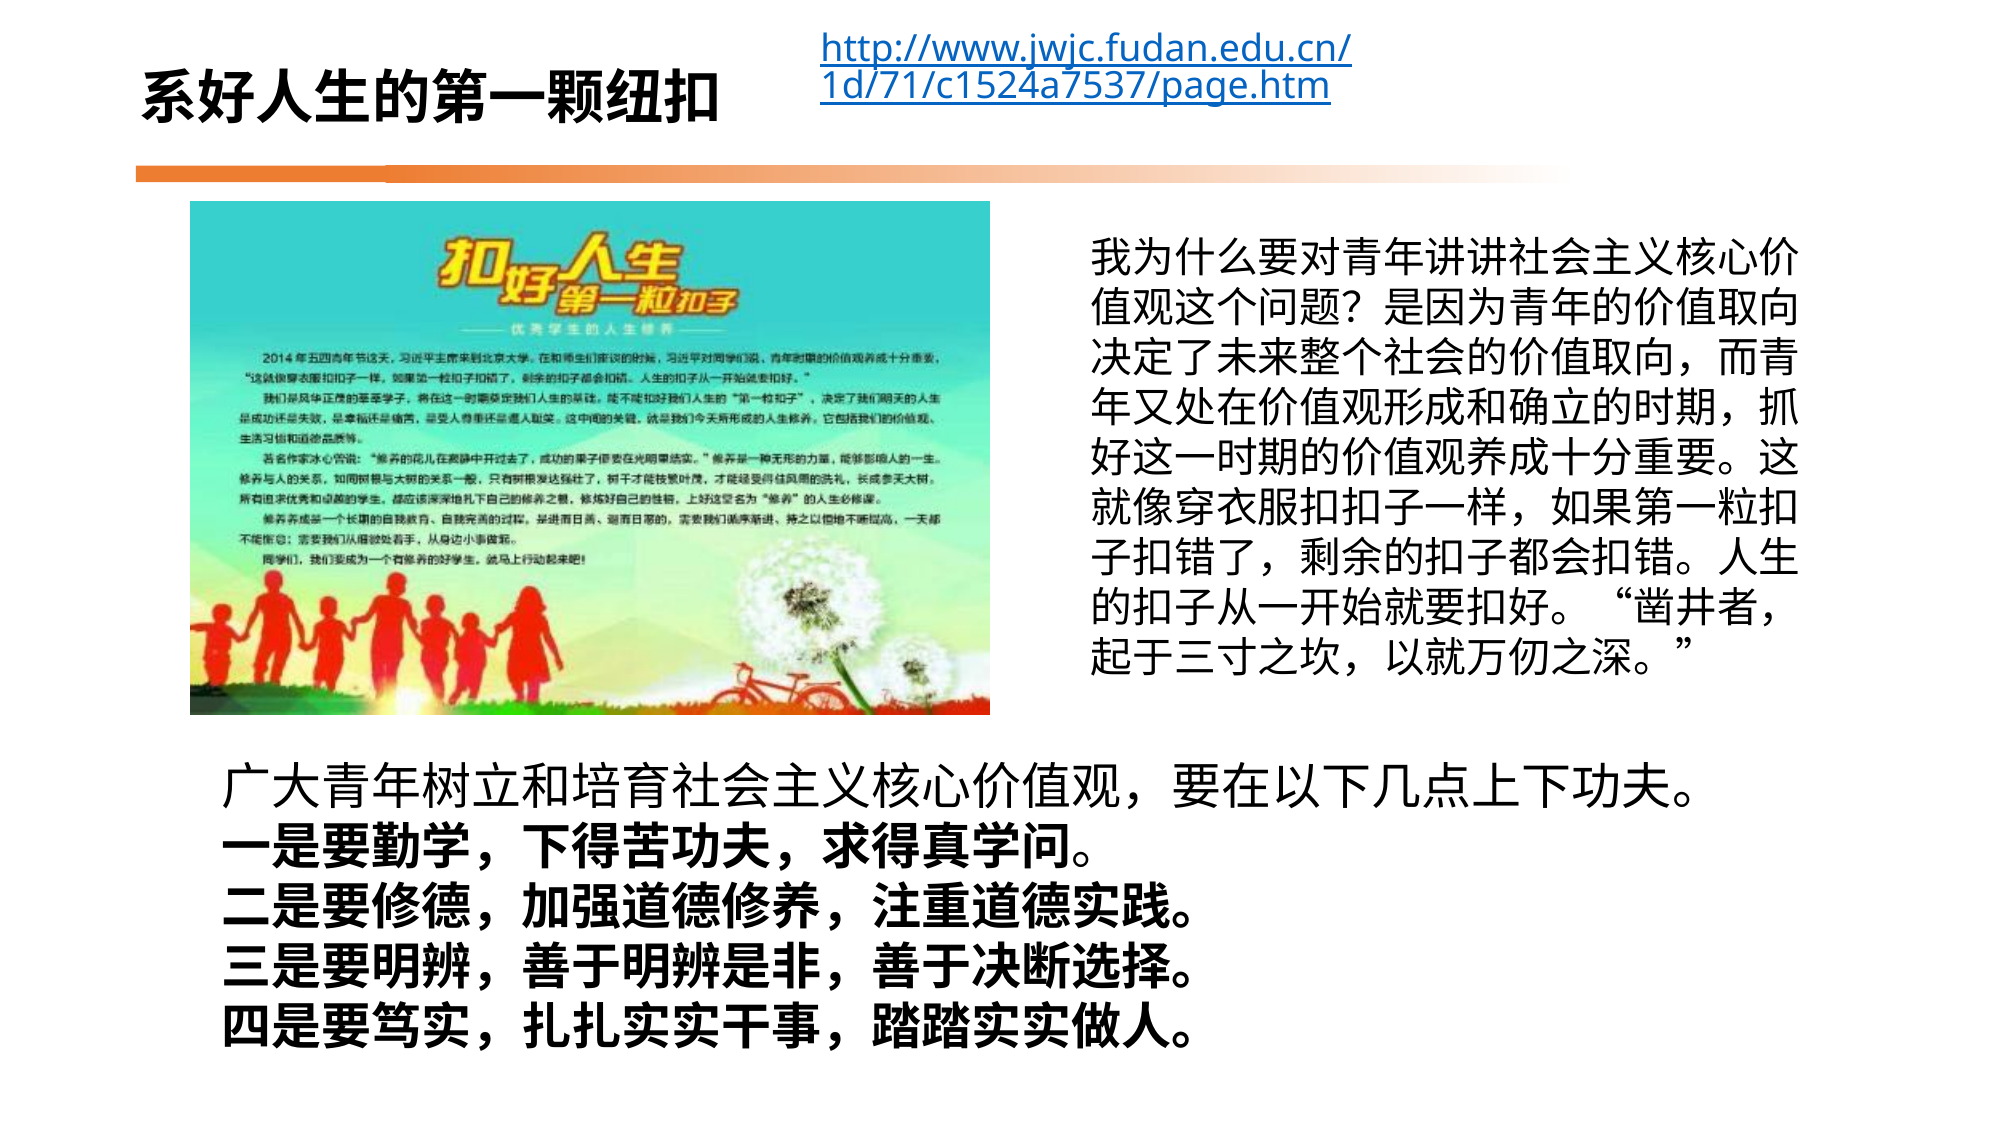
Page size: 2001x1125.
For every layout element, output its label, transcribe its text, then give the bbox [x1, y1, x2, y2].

text_box http://www.jwjc.fudan.edu.cn/1d/71/c1524a7537/page.htm [805, 16, 1385, 128]
text_box 系好人生的第一颗纽扣 [124, 52, 737, 138]
text_box 我为什么要对青年讲讲社会主义核心价值观这个问题？是因为青年的价值取向决定了未来整个社会的价值取向，而青年又处在价值观形成和确立的时期，抓好这一时期的价值观养成十分重要。这就像穿衣服扣扣子一样，如果第一粒扣子扣错了，剩余的扣子都会扣错。人生的扣子从一开始就要扣好。“凿井者，起于三寸之坎，以就万仞之深。” [1076, 222, 1839, 688]
text_box 广大青年树立和培育社会主义核心价值观，要在以下几点上下功夫。 一是要勤学，下得苦功夫，求得真学问。 二是要修德，加强道德修养，注重道德实践。 三是要明辨，善于明辨是非，善于决断选择。 四是要笃实，扎扎实实干事，踏踏实实做人。 [206, 747, 1750, 1062]
picture [190, 201, 990, 715]
